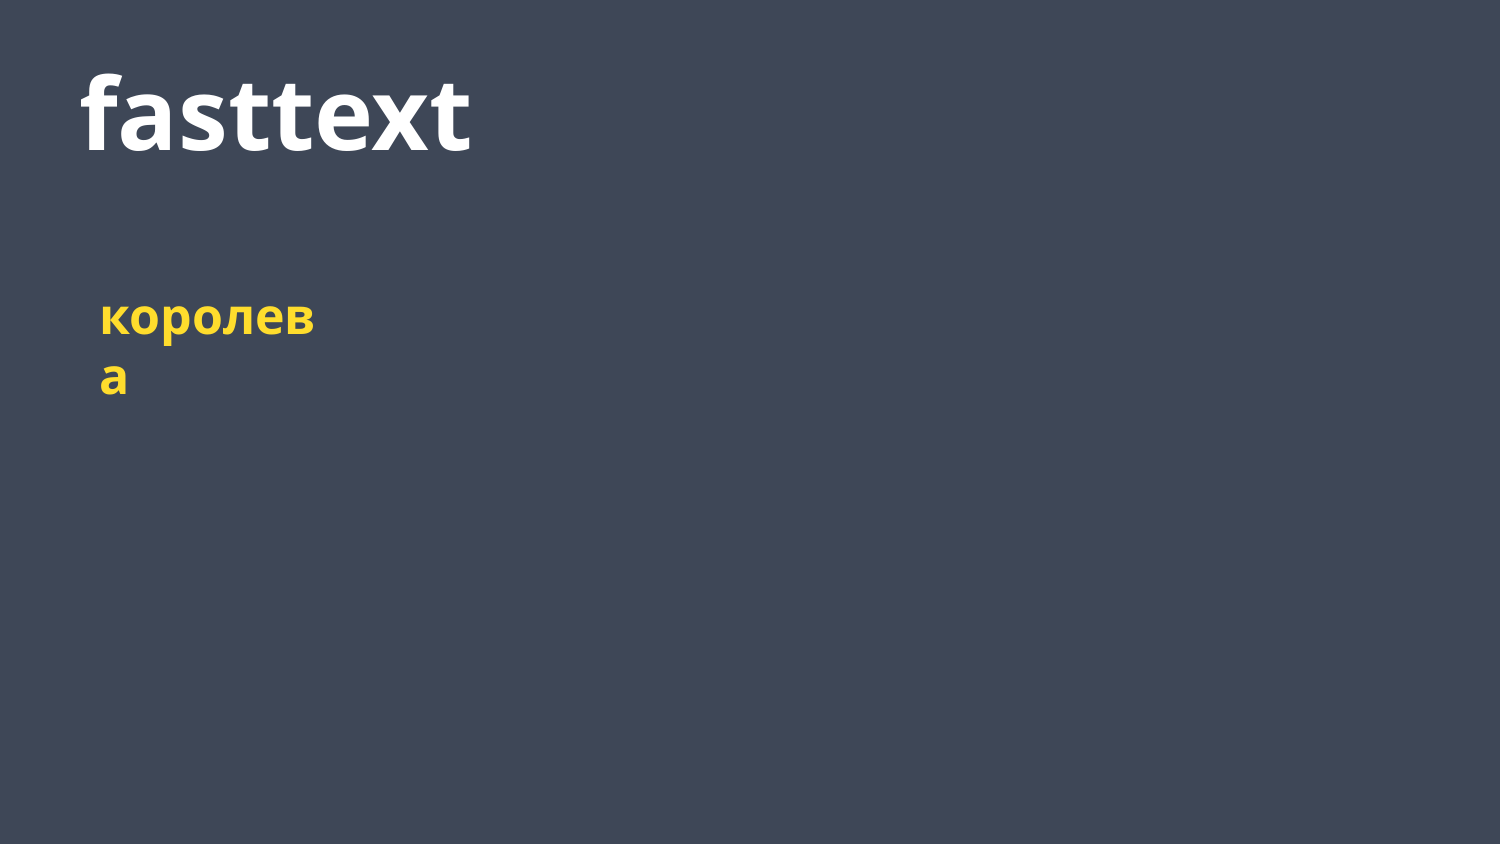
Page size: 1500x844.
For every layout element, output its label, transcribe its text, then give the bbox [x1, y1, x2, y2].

text_box королева [84, 269, 359, 365]
text_box fasttext [64, 35, 1299, 167]
